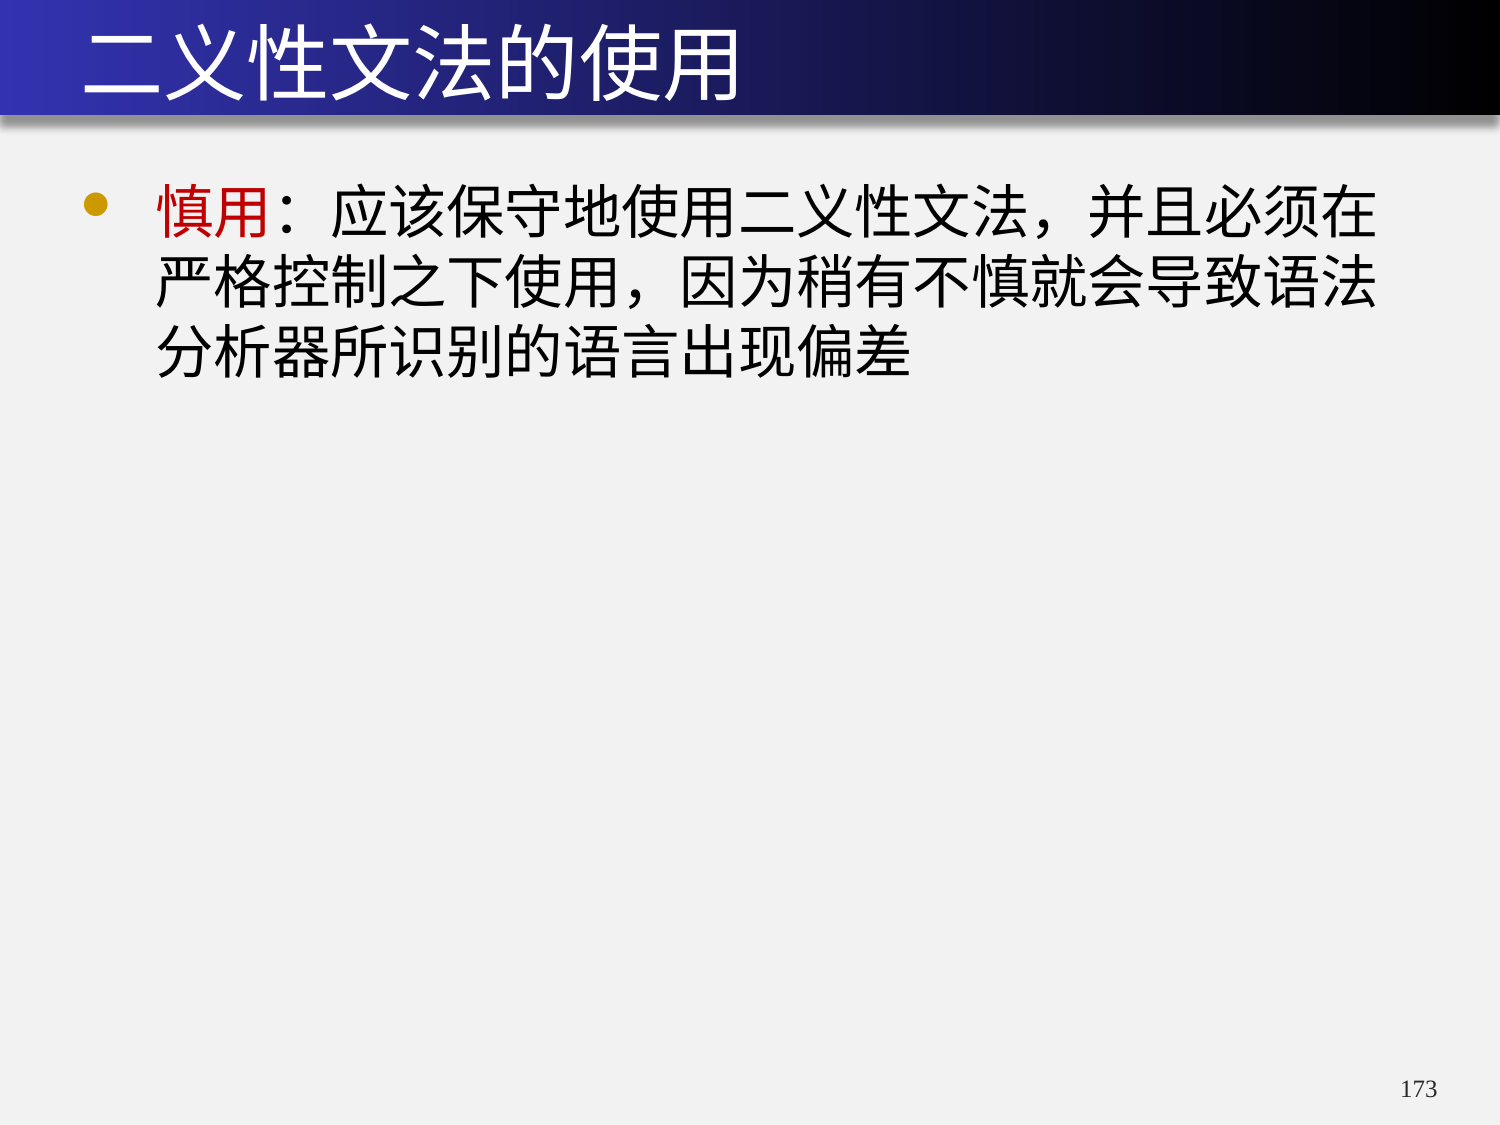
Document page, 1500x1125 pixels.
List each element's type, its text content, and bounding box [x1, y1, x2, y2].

slide_number 172 [1368, 1077, 1482, 1103]
text_box 慎用：应该保守地使用二义性文法，并且必须在严格控制之下使用，因为稍有不慎就会导致语法分析器所识别的语言出现偏差 [78, 159, 1400, 386]
title 二义性文法的使用 [78, 8, 1246, 159]
